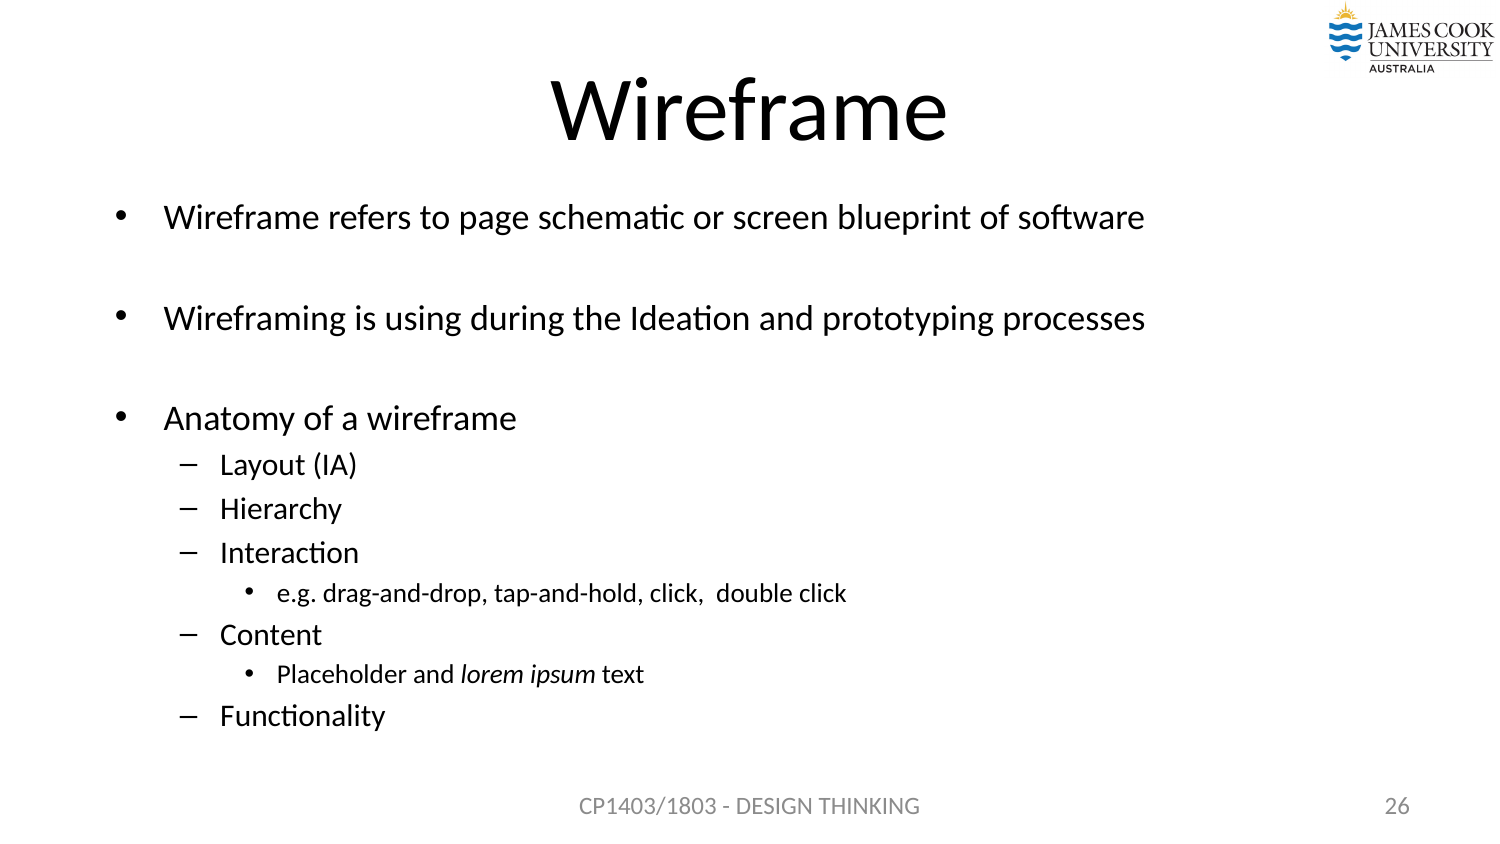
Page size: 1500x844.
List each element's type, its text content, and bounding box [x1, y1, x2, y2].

text_box Wireframe refers to page schematic or screen blueprint of software Wireframing is using during the Ideation and prototyping processes Anatomy of a wireframe Layout (IA) Hierarchy Interaction e.g. drag-and-drop, tap-and-hold, click, double click Content Placeholder and lorem ipsum text Functionality [99, 185, 1438, 743]
slide_number 26 [1074, 782, 1425, 827]
footer CP1403/1803 - DESIGN THINKING [512, 782, 988, 827]
picture [1324, 0, 1496, 78]
title Wireframe [75, 33, 1425, 175]
